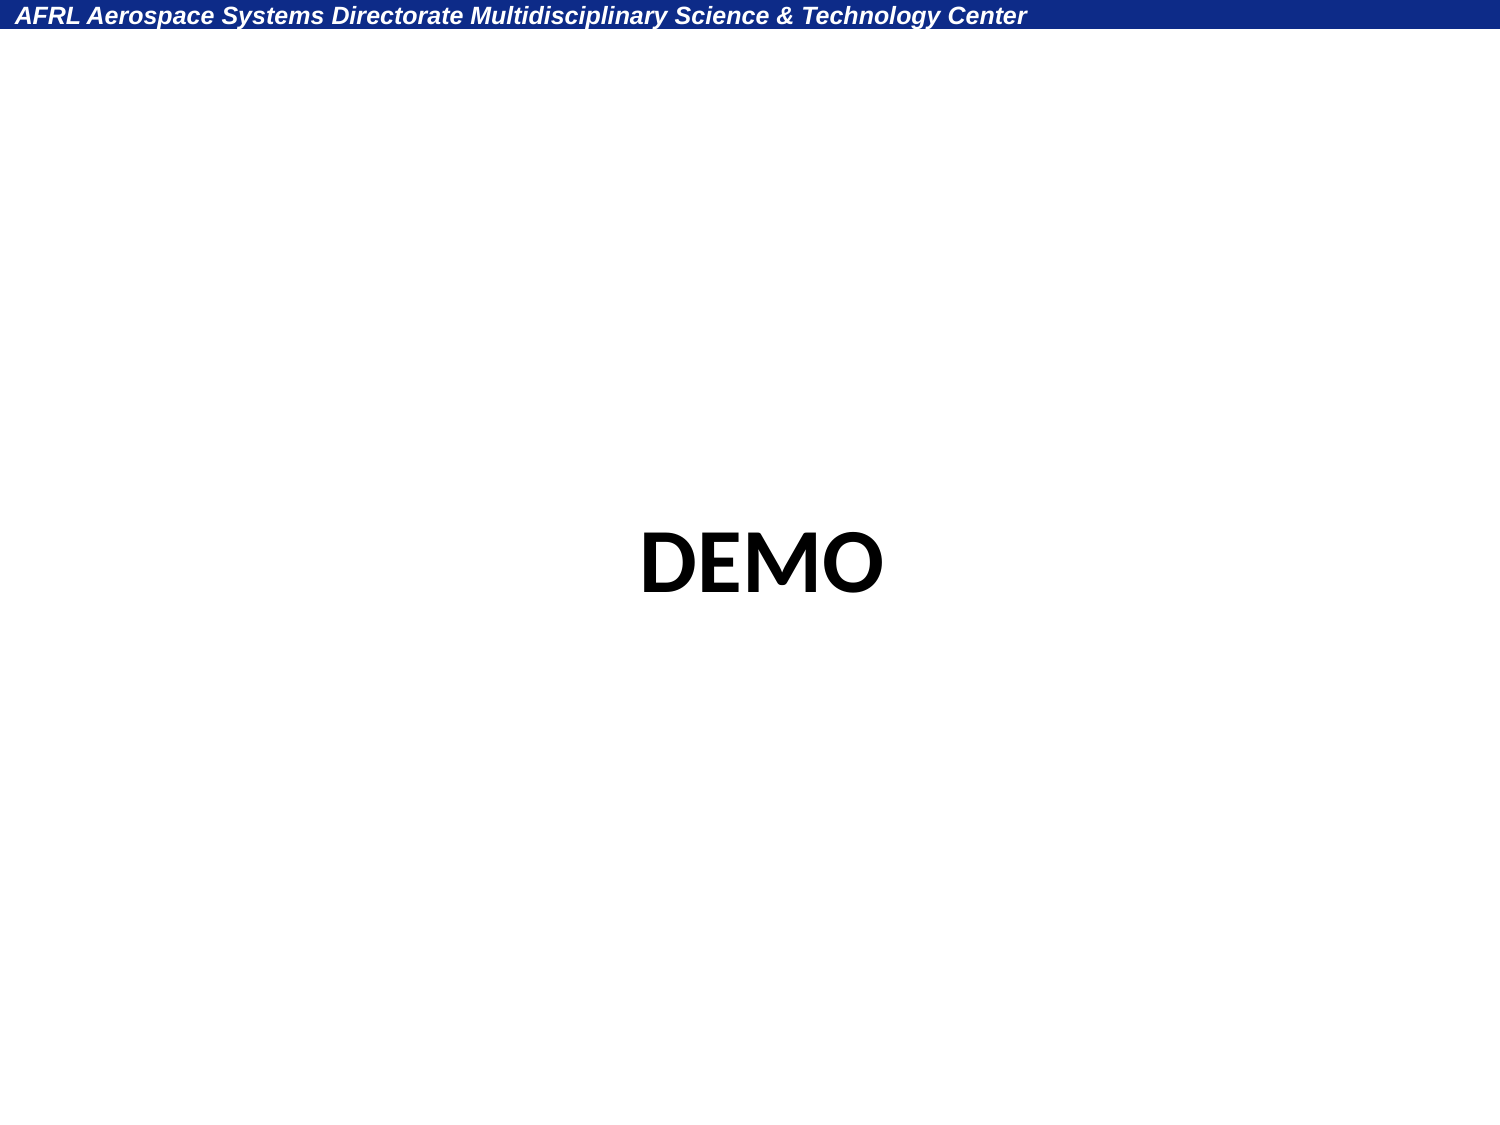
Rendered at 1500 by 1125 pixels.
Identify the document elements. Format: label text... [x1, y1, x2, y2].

title DEMO [624, 474, 913, 638]
